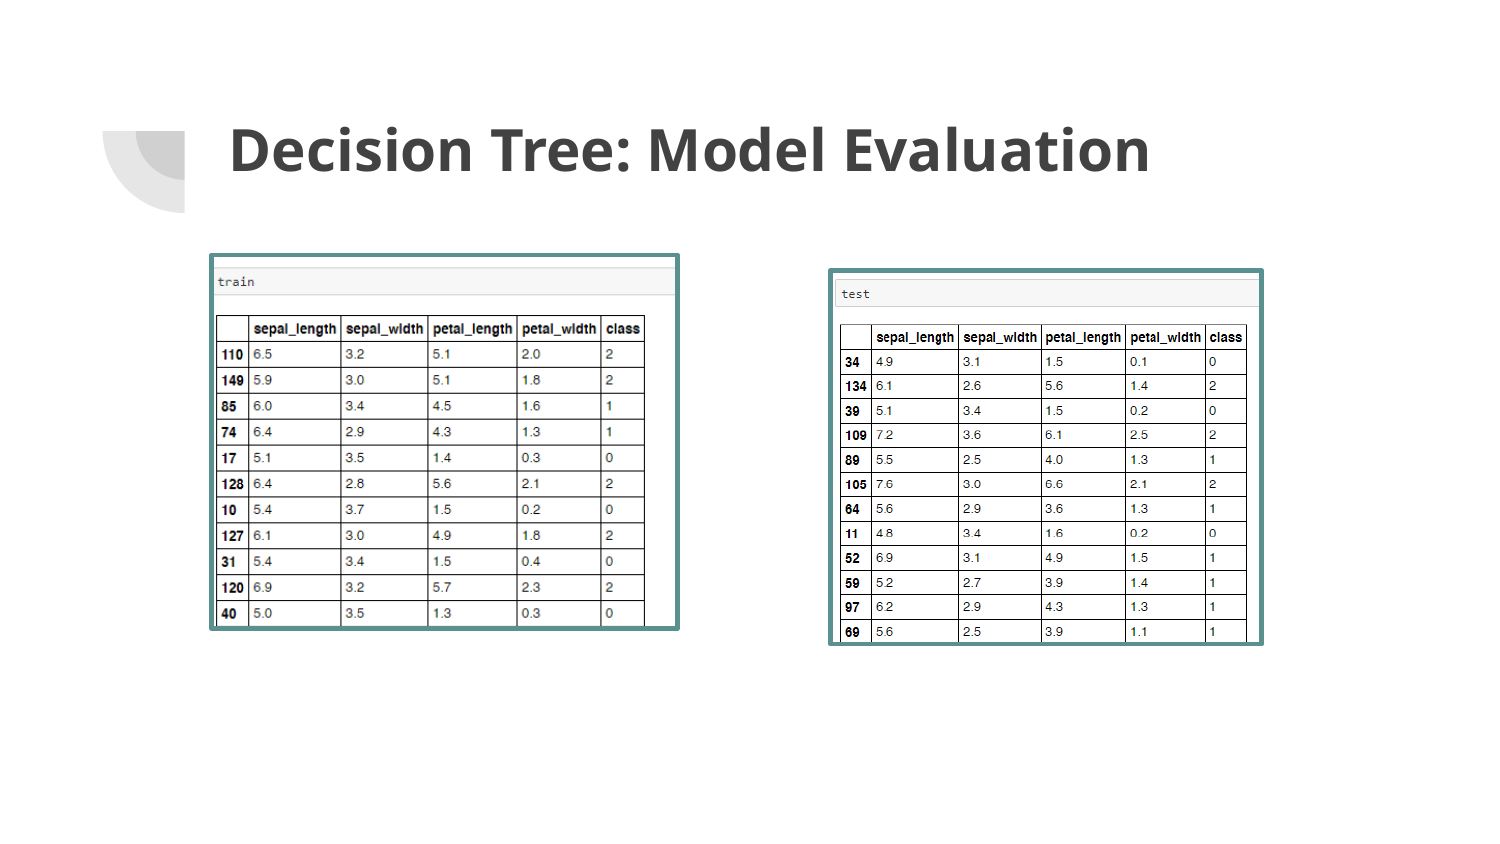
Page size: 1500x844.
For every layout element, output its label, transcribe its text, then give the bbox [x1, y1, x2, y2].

title Decision Tree: Model Evaluation [213, 97, 1313, 425]
picture [832, 272, 1260, 642]
picture [213, 256, 676, 627]
